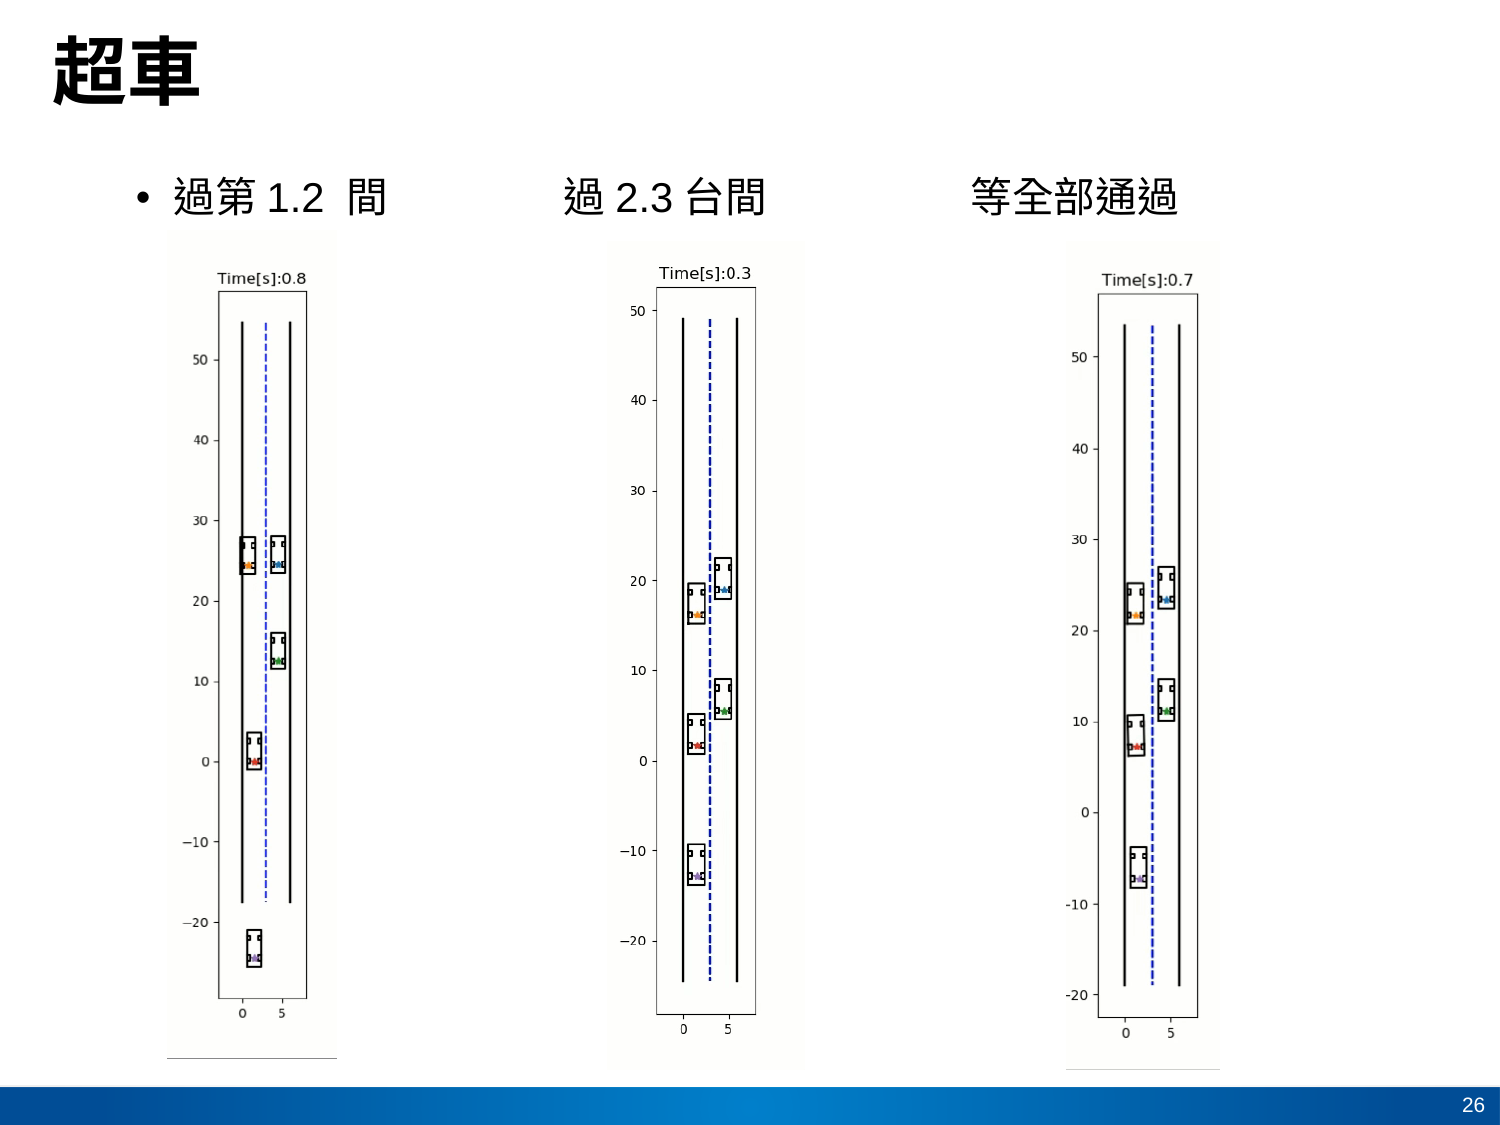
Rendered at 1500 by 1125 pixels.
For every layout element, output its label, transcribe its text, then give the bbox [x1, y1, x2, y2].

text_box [1066, 240, 1221, 1071]
picture [0, 1085, 1500, 1125]
list 過第1.2 間 過2.3台間 等全部通過 [120, 169, 1415, 1033]
title 超車 [37, 2, 1332, 148]
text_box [166, 229, 338, 1060]
slide_number 26 [1162, 1086, 1500, 1123]
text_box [606, 240, 806, 1071]
